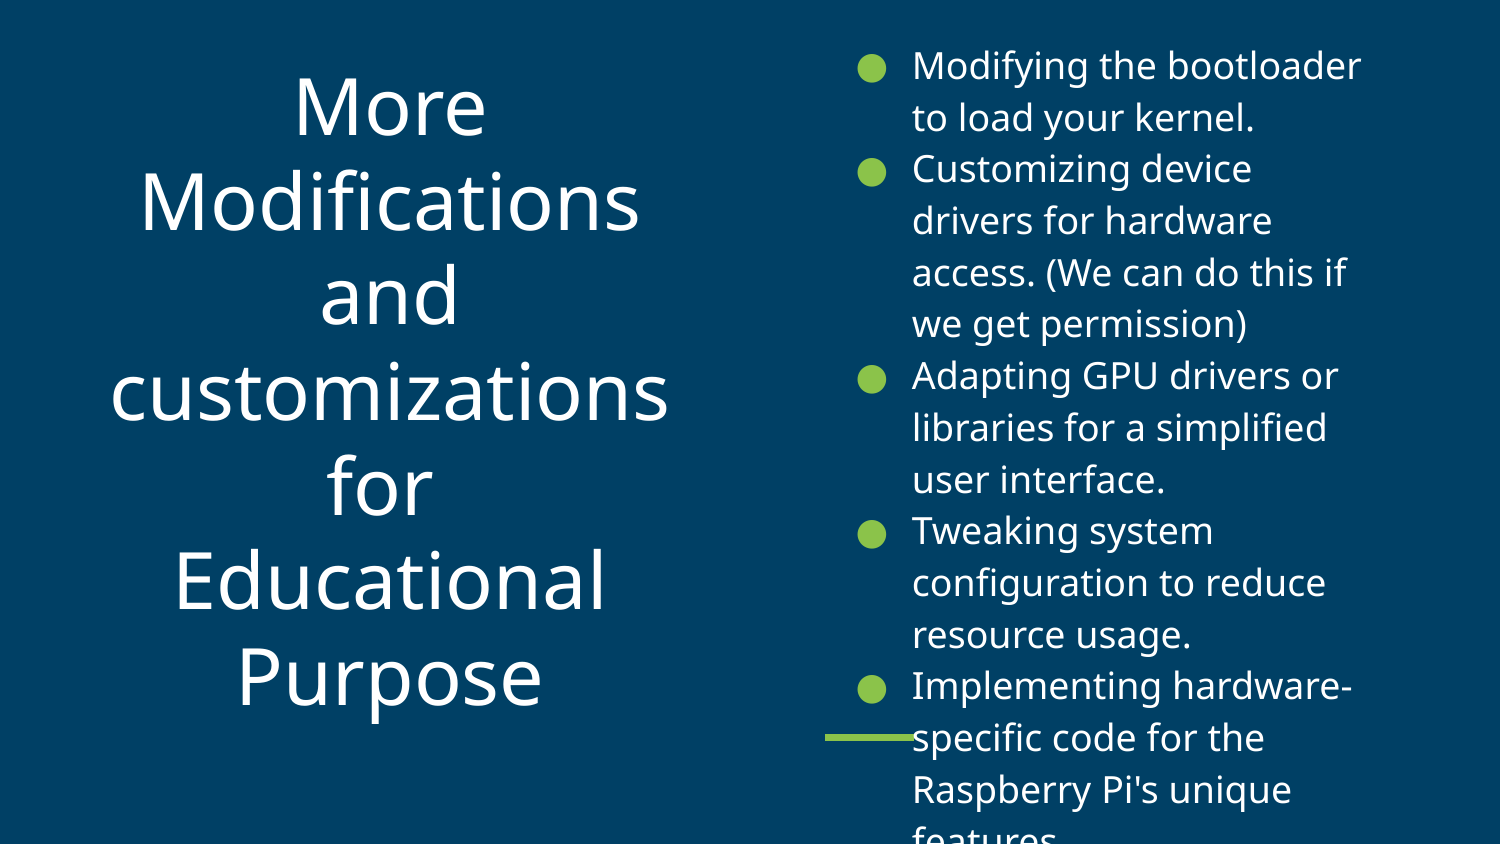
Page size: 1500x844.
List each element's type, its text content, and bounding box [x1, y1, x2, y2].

title More Modifications and customizations for Educational Purpose [43, 298, 737, 479]
list Modifying the bootloader to load your kernel. Customizing device drivers for hardware access. (We can do this if we get permission) Adapting GPU drivers or libraries for a simplified user interface. Tweaking system configuration to reduce resource usage. Implementing hardware-specific code for the Raspberry Pi's unique features. [821, 174, 1388, 724]
